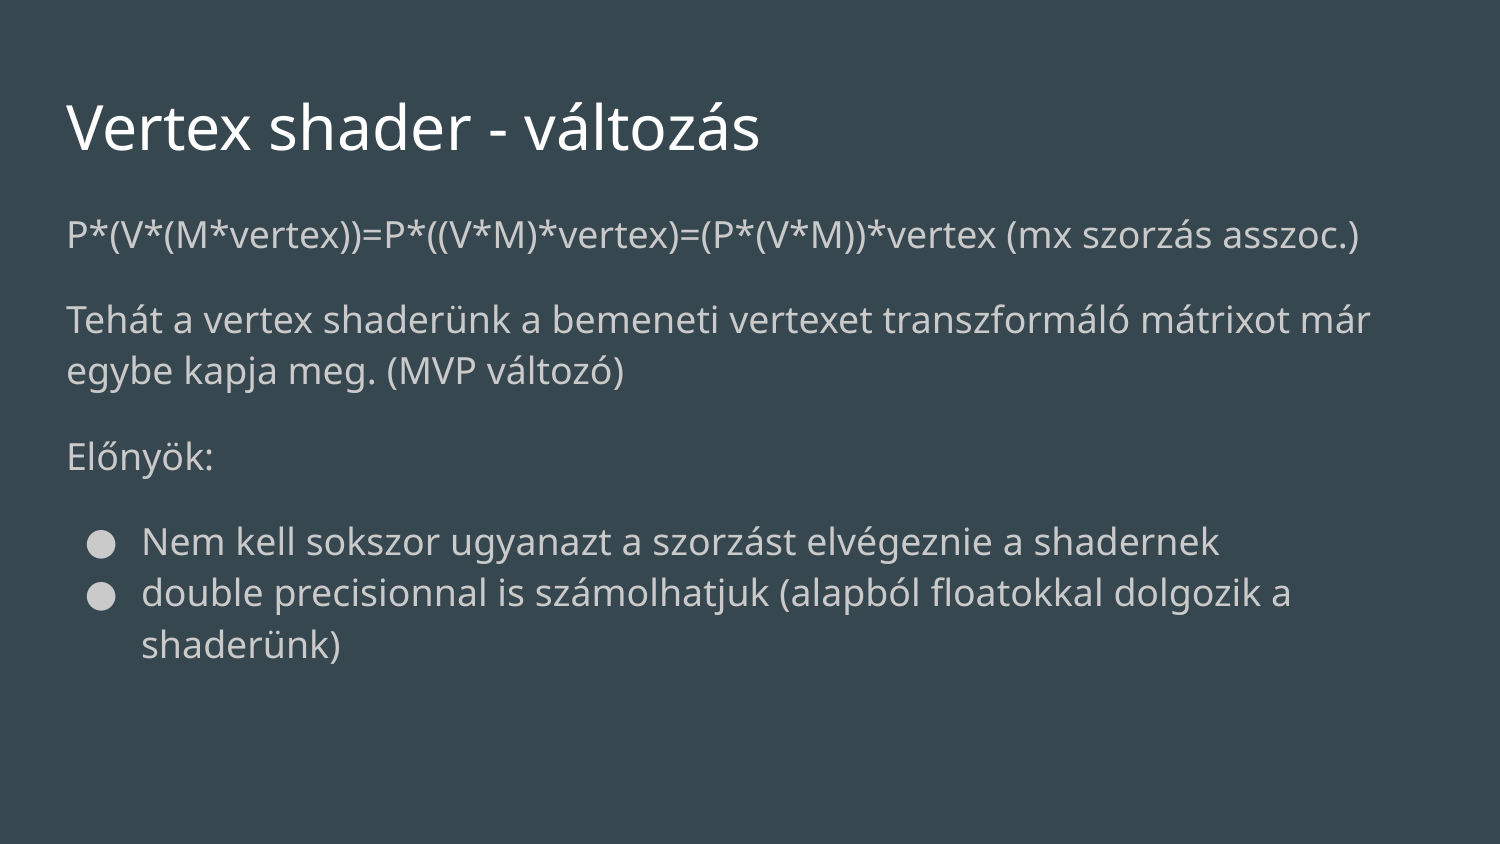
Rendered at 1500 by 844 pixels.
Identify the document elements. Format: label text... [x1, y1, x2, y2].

list P*(V*(M*vertex))=P*((V*M)*vertex)=(P*(V*M))*vertex (mx szorzás asszoc.) Tehát a vertex shaderünk a bemeneti vertexet transzformáló mátrixot már egybe kapja meg. (MVP változó) Előnyök: Nem kell sokszor ugyanazt a szorzást elvégeznie a shadernek double precisionnal is számolhatjuk (alapból floatokkal dolgozik a shaderünk) [51, 189, 1449, 750]
title Vertex shader - változás [51, 72, 1449, 167]
